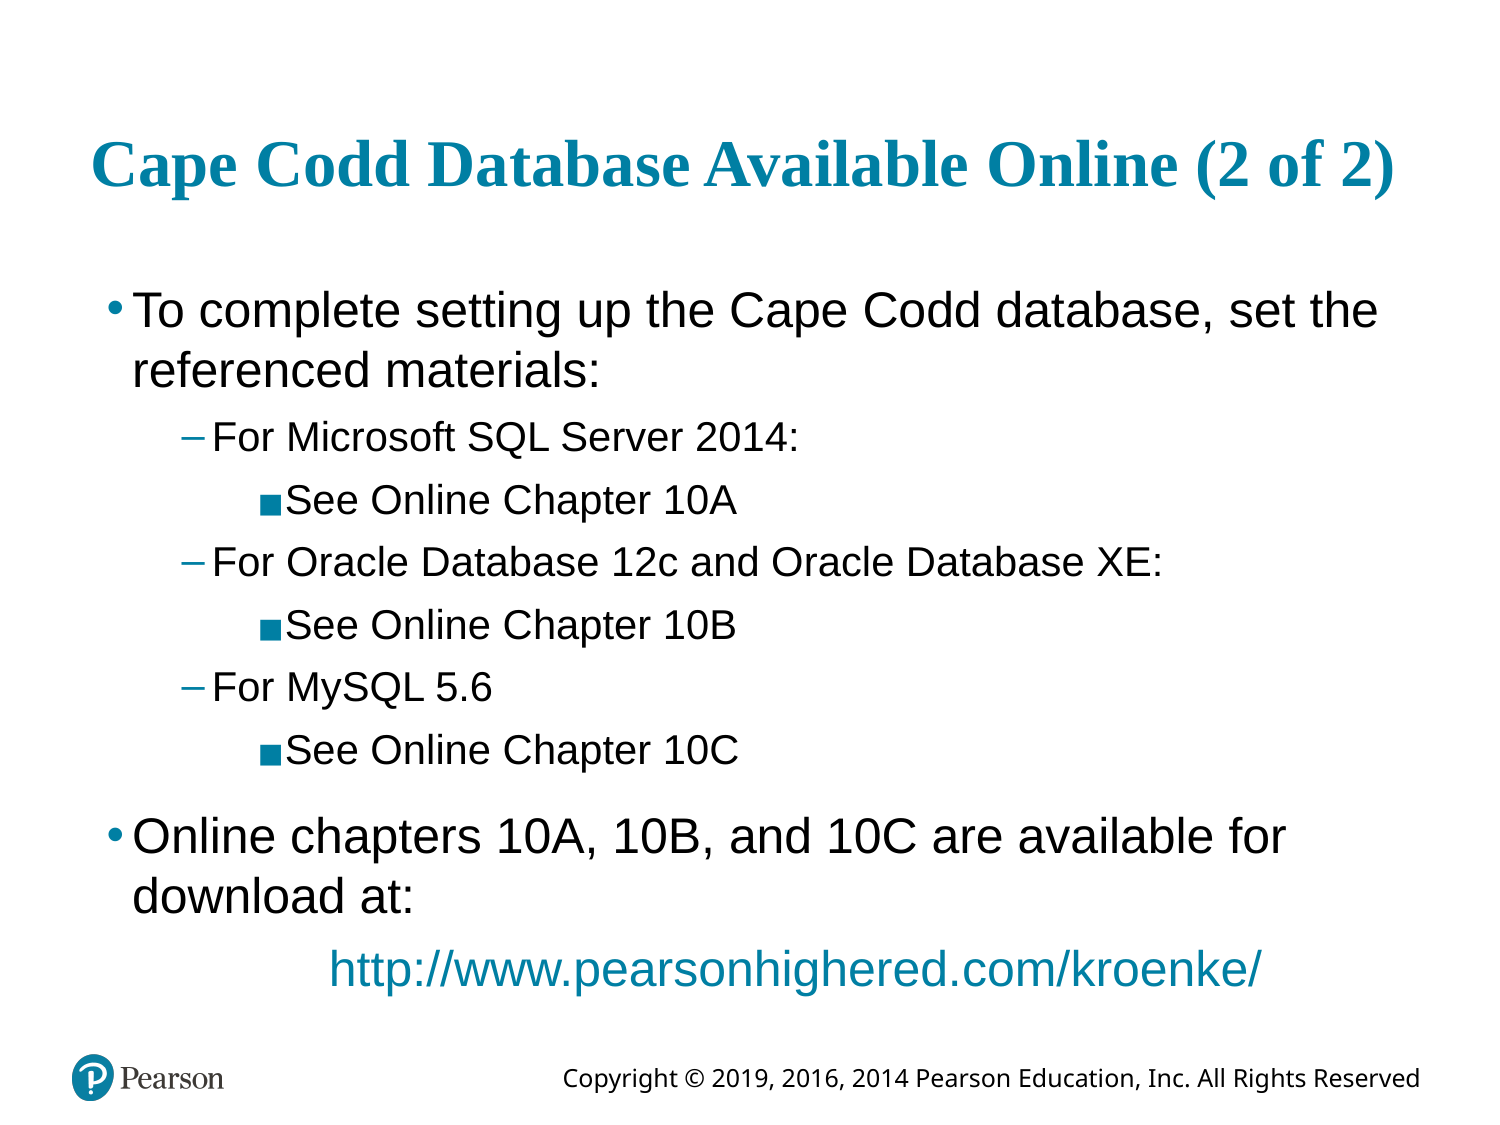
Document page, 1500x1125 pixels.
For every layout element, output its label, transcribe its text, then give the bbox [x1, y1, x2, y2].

picture [72, 1054, 88, 1070]
title Cape Codd Database Available Online (2 of 2) [75, 35, 1425, 216]
picture [72, 1087, 83, 1101]
list To complete setting up the Cape Codd database, set the referenced materials: For Microsoft SQL Server 2014: See Online Chapter 10A For Oracle Database 12c and Oracle Database XE: See Online Chapter 10B For MySQL 5.6 See Online Chapter 10C Online chapters 10A, 10B, and 10C are available for download at: http://www.pearsonhighered.com/kroenke/ [75, 262, 1425, 1005]
picture [80, 1063, 106, 1088]
picture [98, 1054, 224, 1101]
